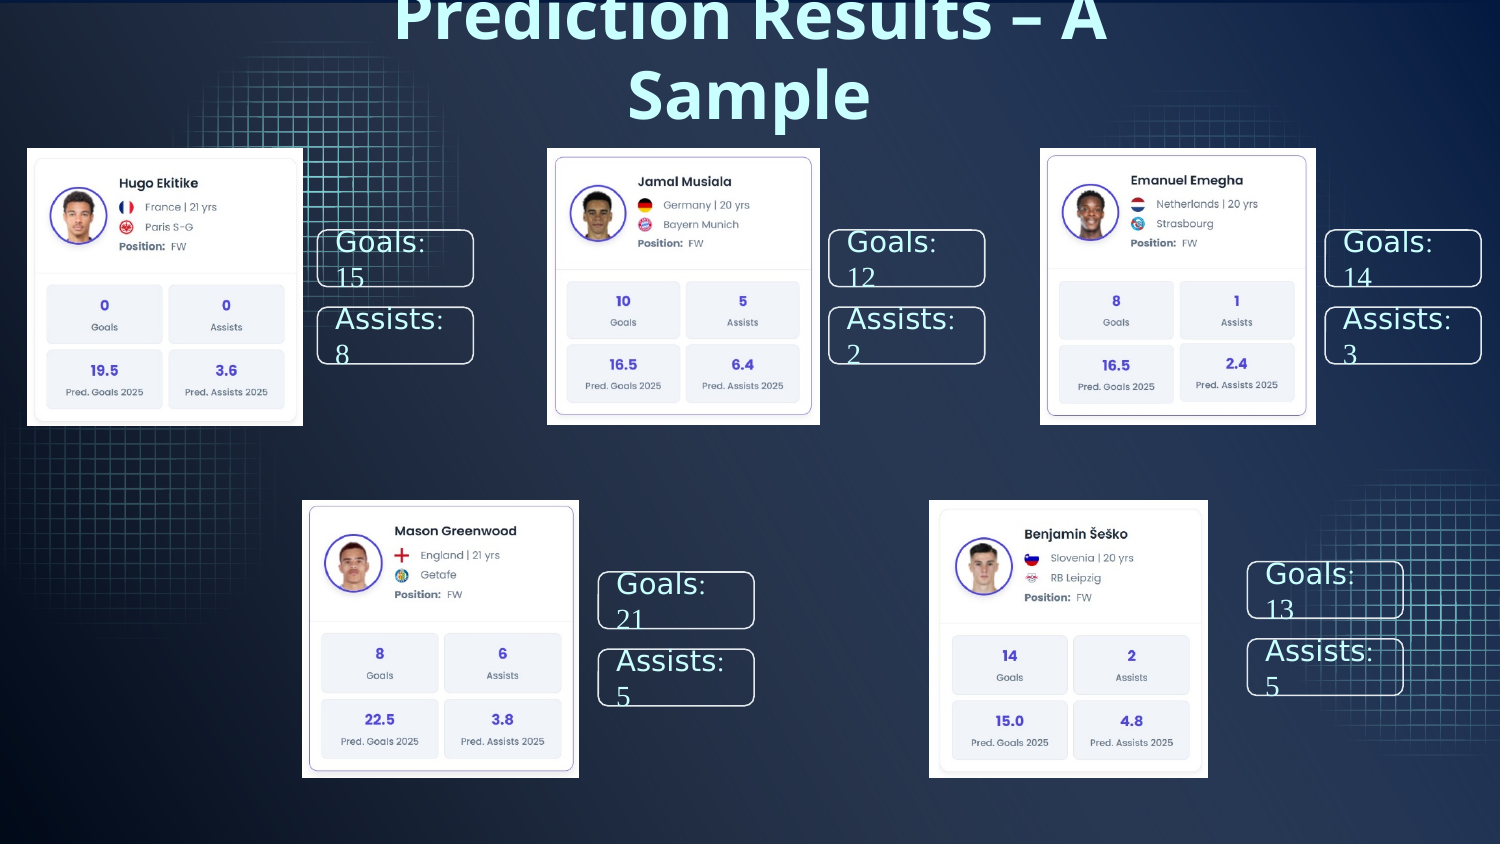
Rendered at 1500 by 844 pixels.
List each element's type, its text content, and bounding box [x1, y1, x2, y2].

title Prediction Results – A Sample [292, 56, 1208, 149]
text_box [317, 229, 474, 365]
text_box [828, 229, 985, 365]
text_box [598, 571, 755, 707]
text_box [1247, 561, 1404, 696]
picture [0, 0, 1500, 844]
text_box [1324, 229, 1482, 365]
